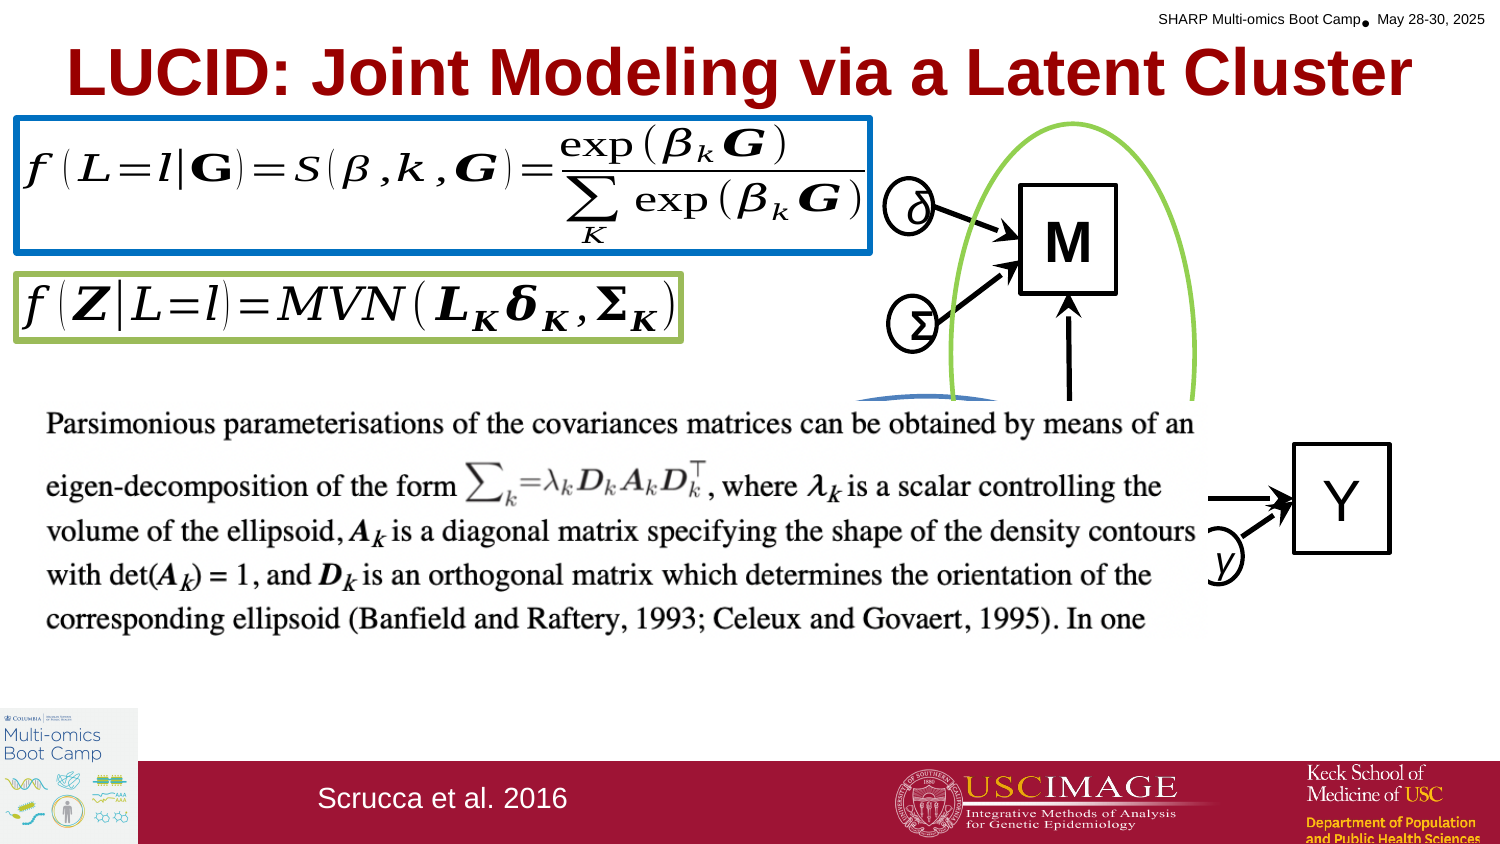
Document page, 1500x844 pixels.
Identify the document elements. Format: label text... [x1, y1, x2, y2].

picture [0, 708, 138, 844]
picture [38, 401, 1208, 640]
picture [883, 759, 1285, 844]
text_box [719, 123, 1390, 632]
title LUCID: Joint Modeling via a Latent Cluster [1, 21, 1499, 130]
text_box Scrucca et al. 2016 [302, 771, 584, 822]
